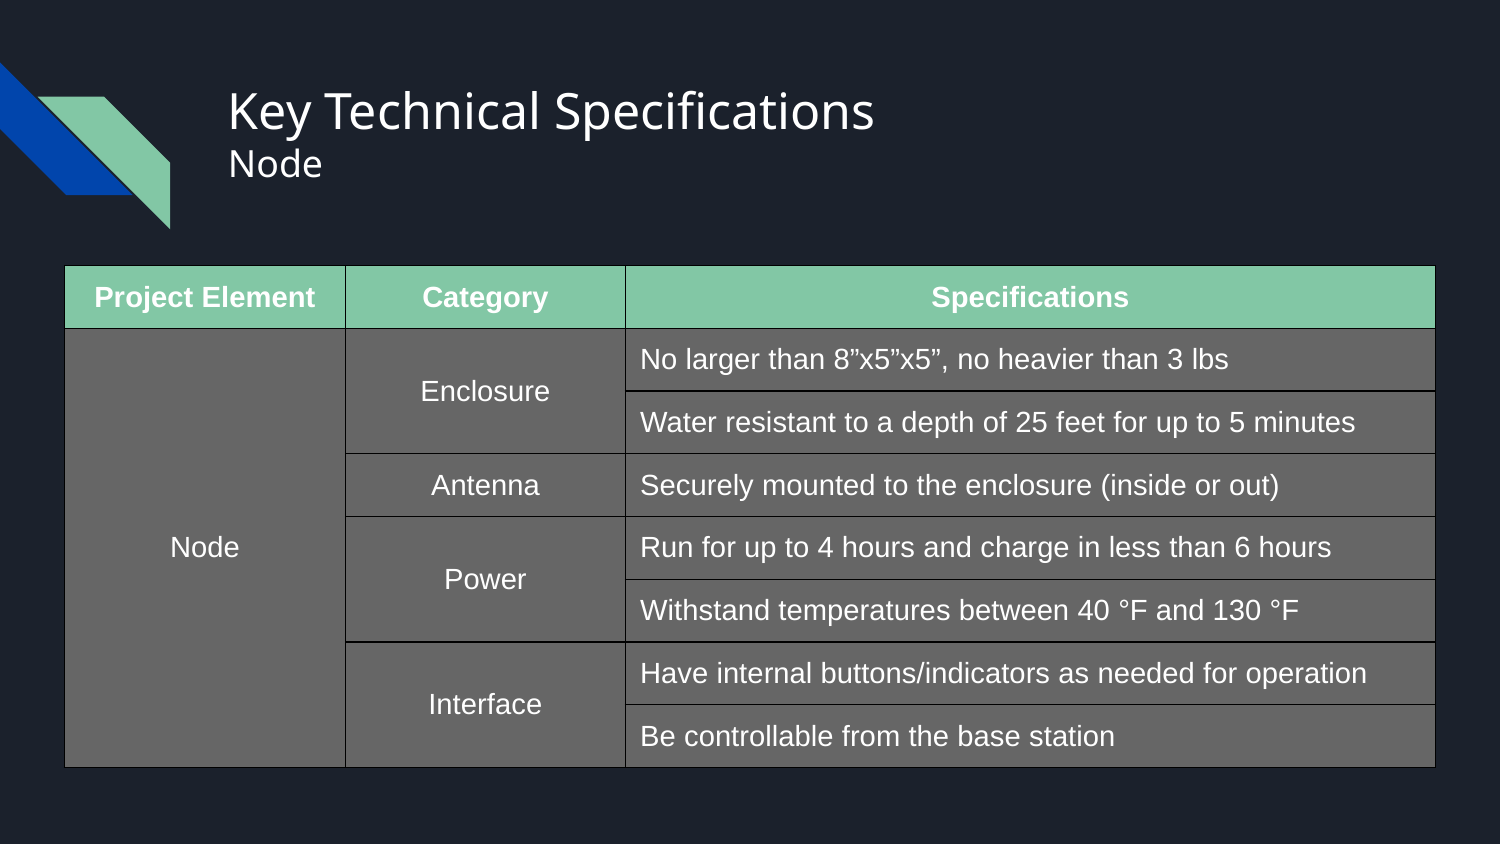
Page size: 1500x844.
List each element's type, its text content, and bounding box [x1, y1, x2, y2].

table_cell Have internal buttons/indicators as needed for operation [626, 643, 1435, 704]
title Key Technical Specifications Node [212, 64, 1368, 215]
table_cell Withstand temperatures between 40 °F and 130 °F [626, 580, 1435, 641]
table_cell Antenna [346, 454, 625, 516]
table_header Specifications [626, 266, 1435, 328]
table_cell No larger than 8”x5”x5”, no heavier than 3 lbs [626, 329, 1435, 390]
table_header Project Element [65, 266, 345, 328]
table_header Category [346, 266, 625, 328]
table_cell Run for up to 4 hours and charge in less than 6 hours [626, 517, 1435, 579]
table_cell Power [346, 517, 625, 641]
table_cell Node [65, 329, 345, 767]
table_cell Enclosure [346, 329, 625, 453]
table_cell Interface [346, 643, 625, 767]
table_cell Securely mounted to the enclosure (inside or out) [626, 454, 1435, 516]
table_cell Be controllable from the base station [626, 705, 1435, 767]
table_cell Water resistant to a depth of 25 feet for up to 5 minutes [626, 392, 1435, 453]
